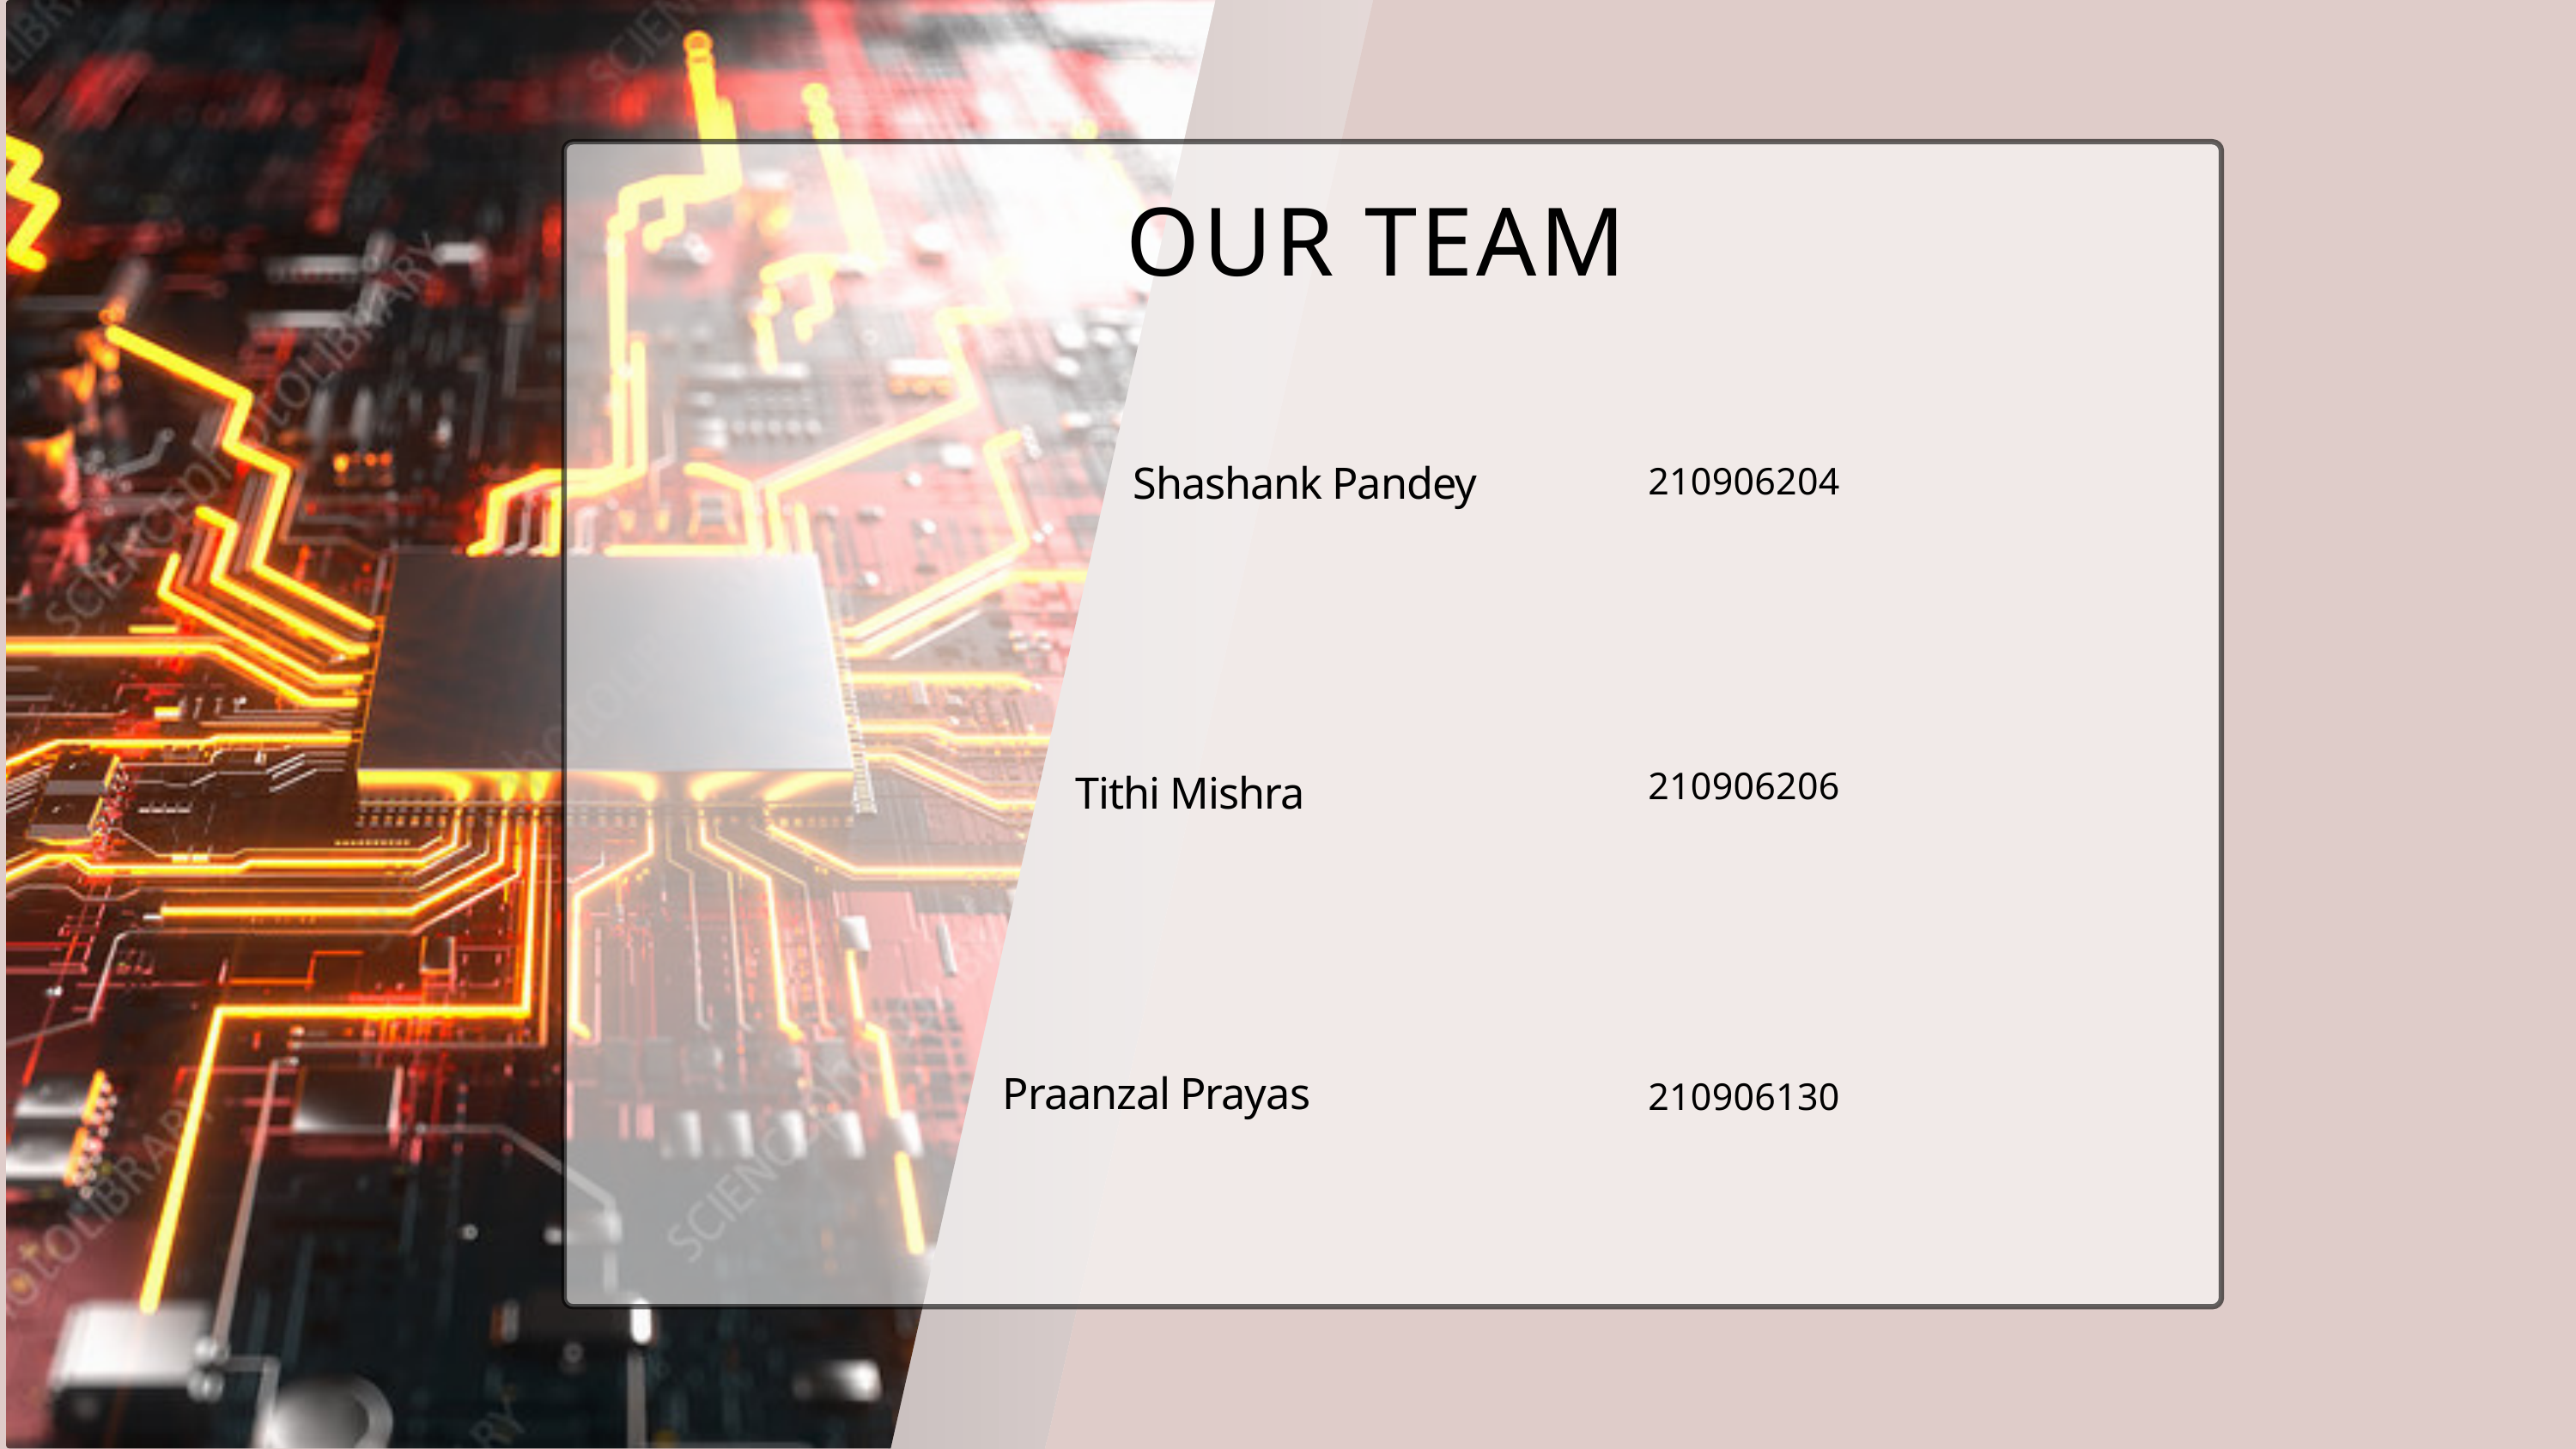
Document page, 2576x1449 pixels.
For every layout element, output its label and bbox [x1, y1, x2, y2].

text_box [563, 141, 2222, 1307]
text_box [5, 0, 1216, 1449]
